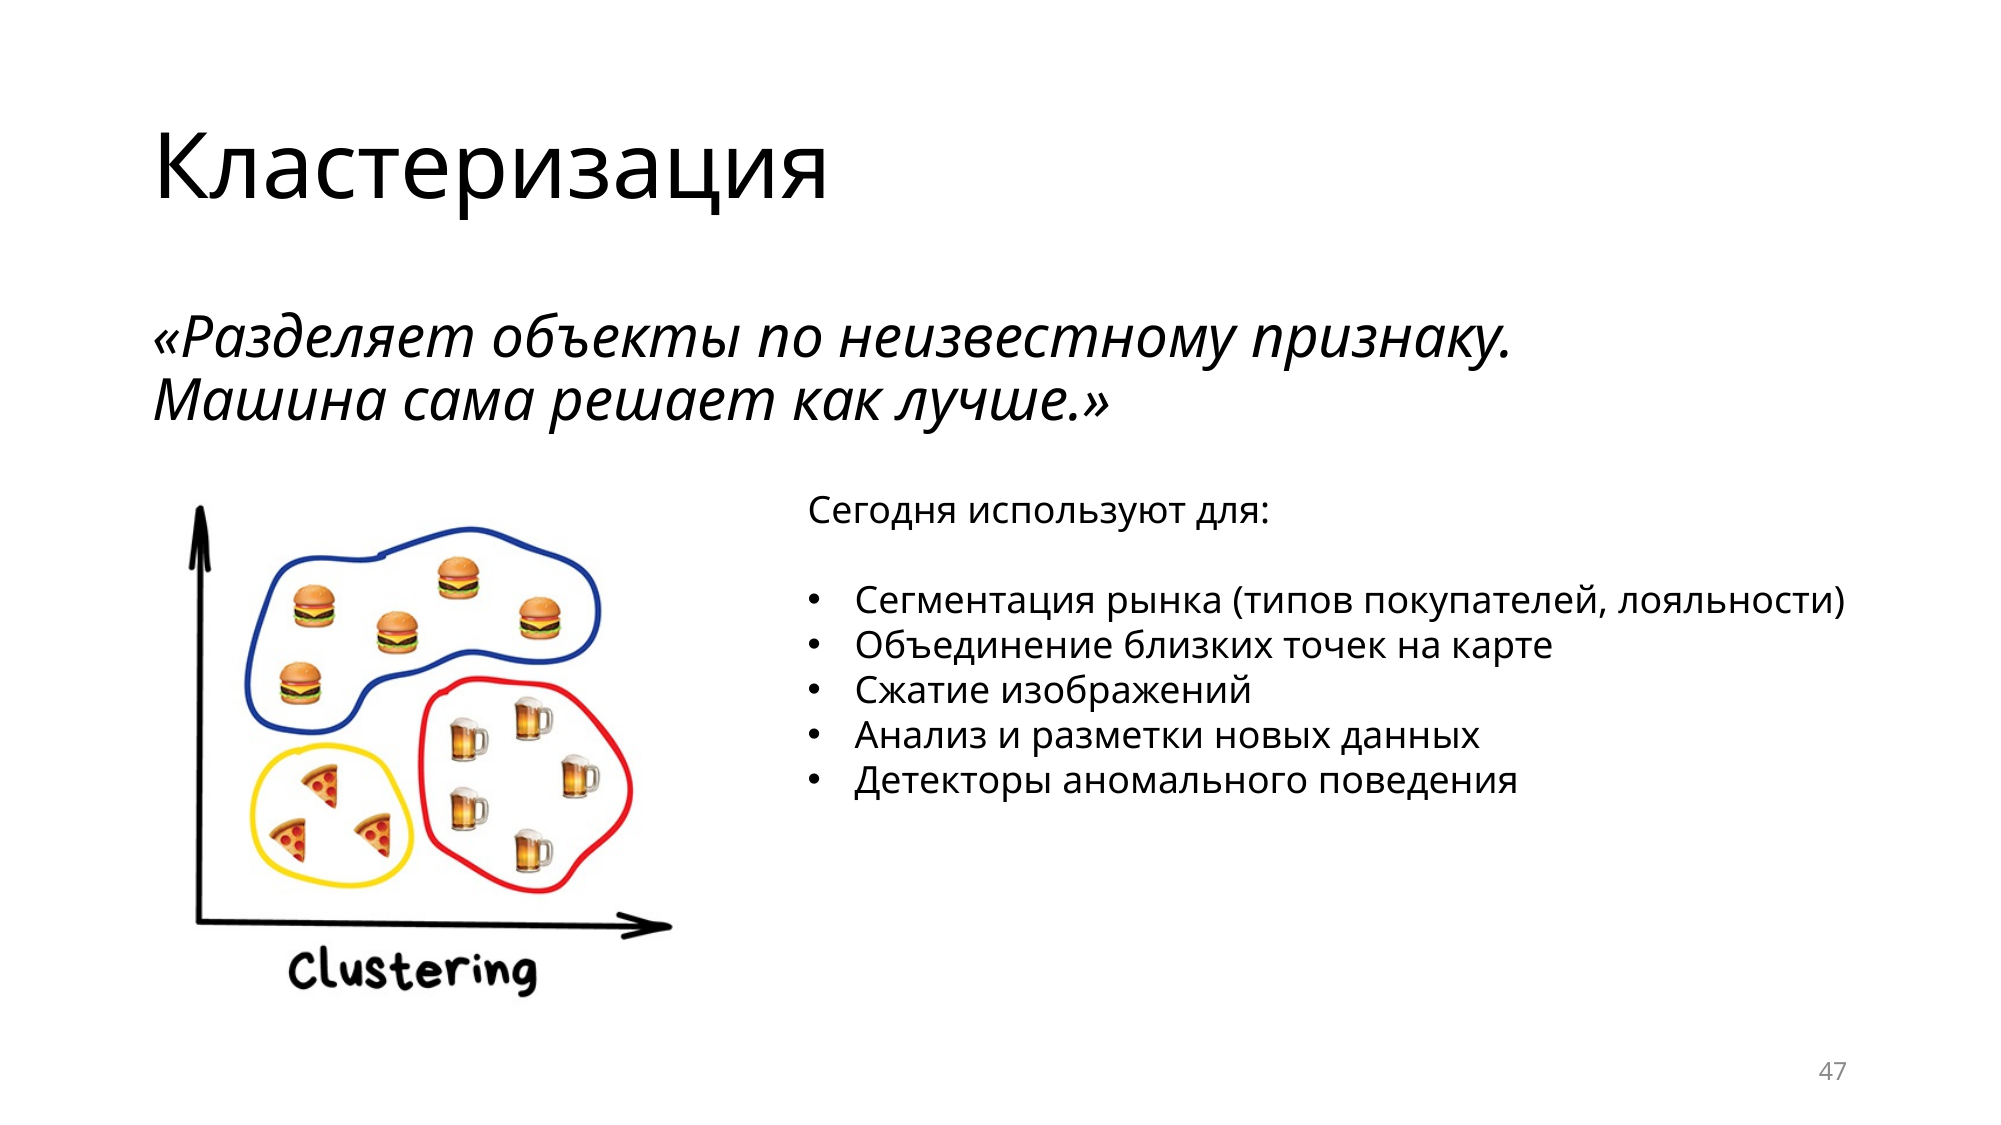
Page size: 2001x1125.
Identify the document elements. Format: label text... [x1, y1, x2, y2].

text_box «Разделяет объекты по неизвестному признаку. Машина сама решает как лучше.» [137, 299, 1753, 504]
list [137, 444, 736, 1043]
slide_number 47 [1412, 1042, 1863, 1103]
text_box Сегодня используют для: Сегментация рынка (типов покупателей, лояльности) Объединение близких точек на карте Сжатие изображений Анализ и разметки новых данных Детекторы аномального поведения [792, 478, 1861, 808]
title Кластеризация [137, 59, 1863, 278]
